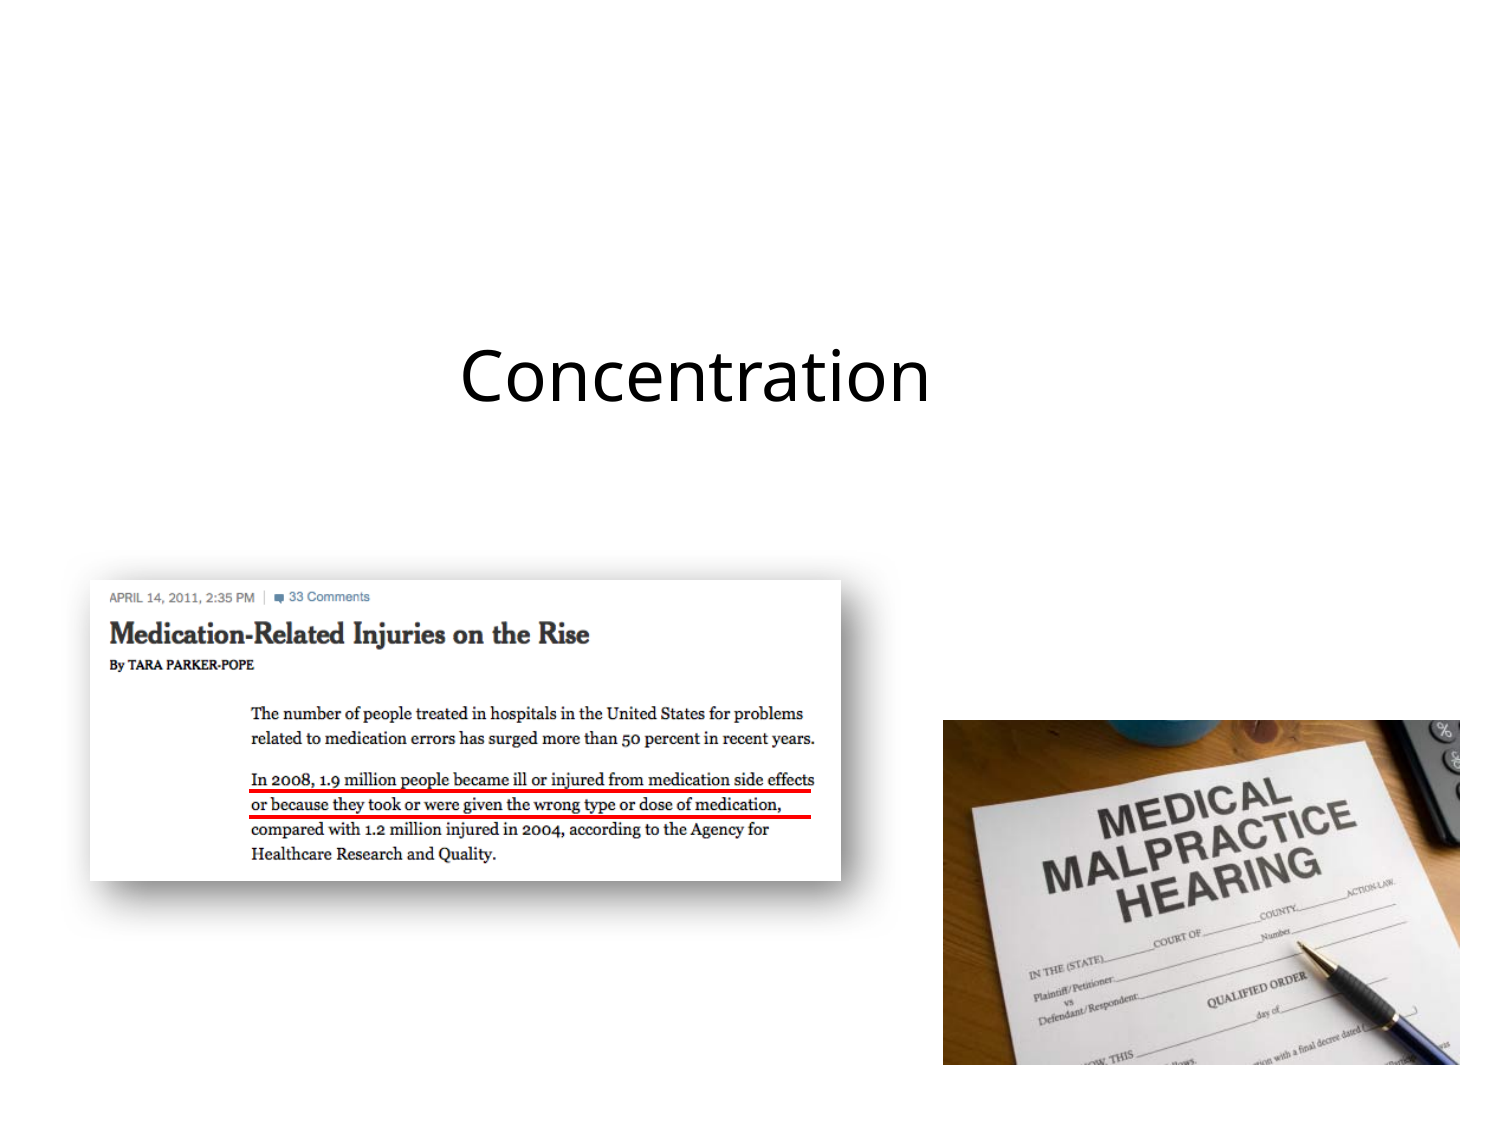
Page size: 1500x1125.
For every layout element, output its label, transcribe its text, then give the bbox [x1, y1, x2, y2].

picture [943, 720, 1460, 1066]
picture [90, 579, 841, 882]
text_box Concentration [459, 317, 1125, 430]
